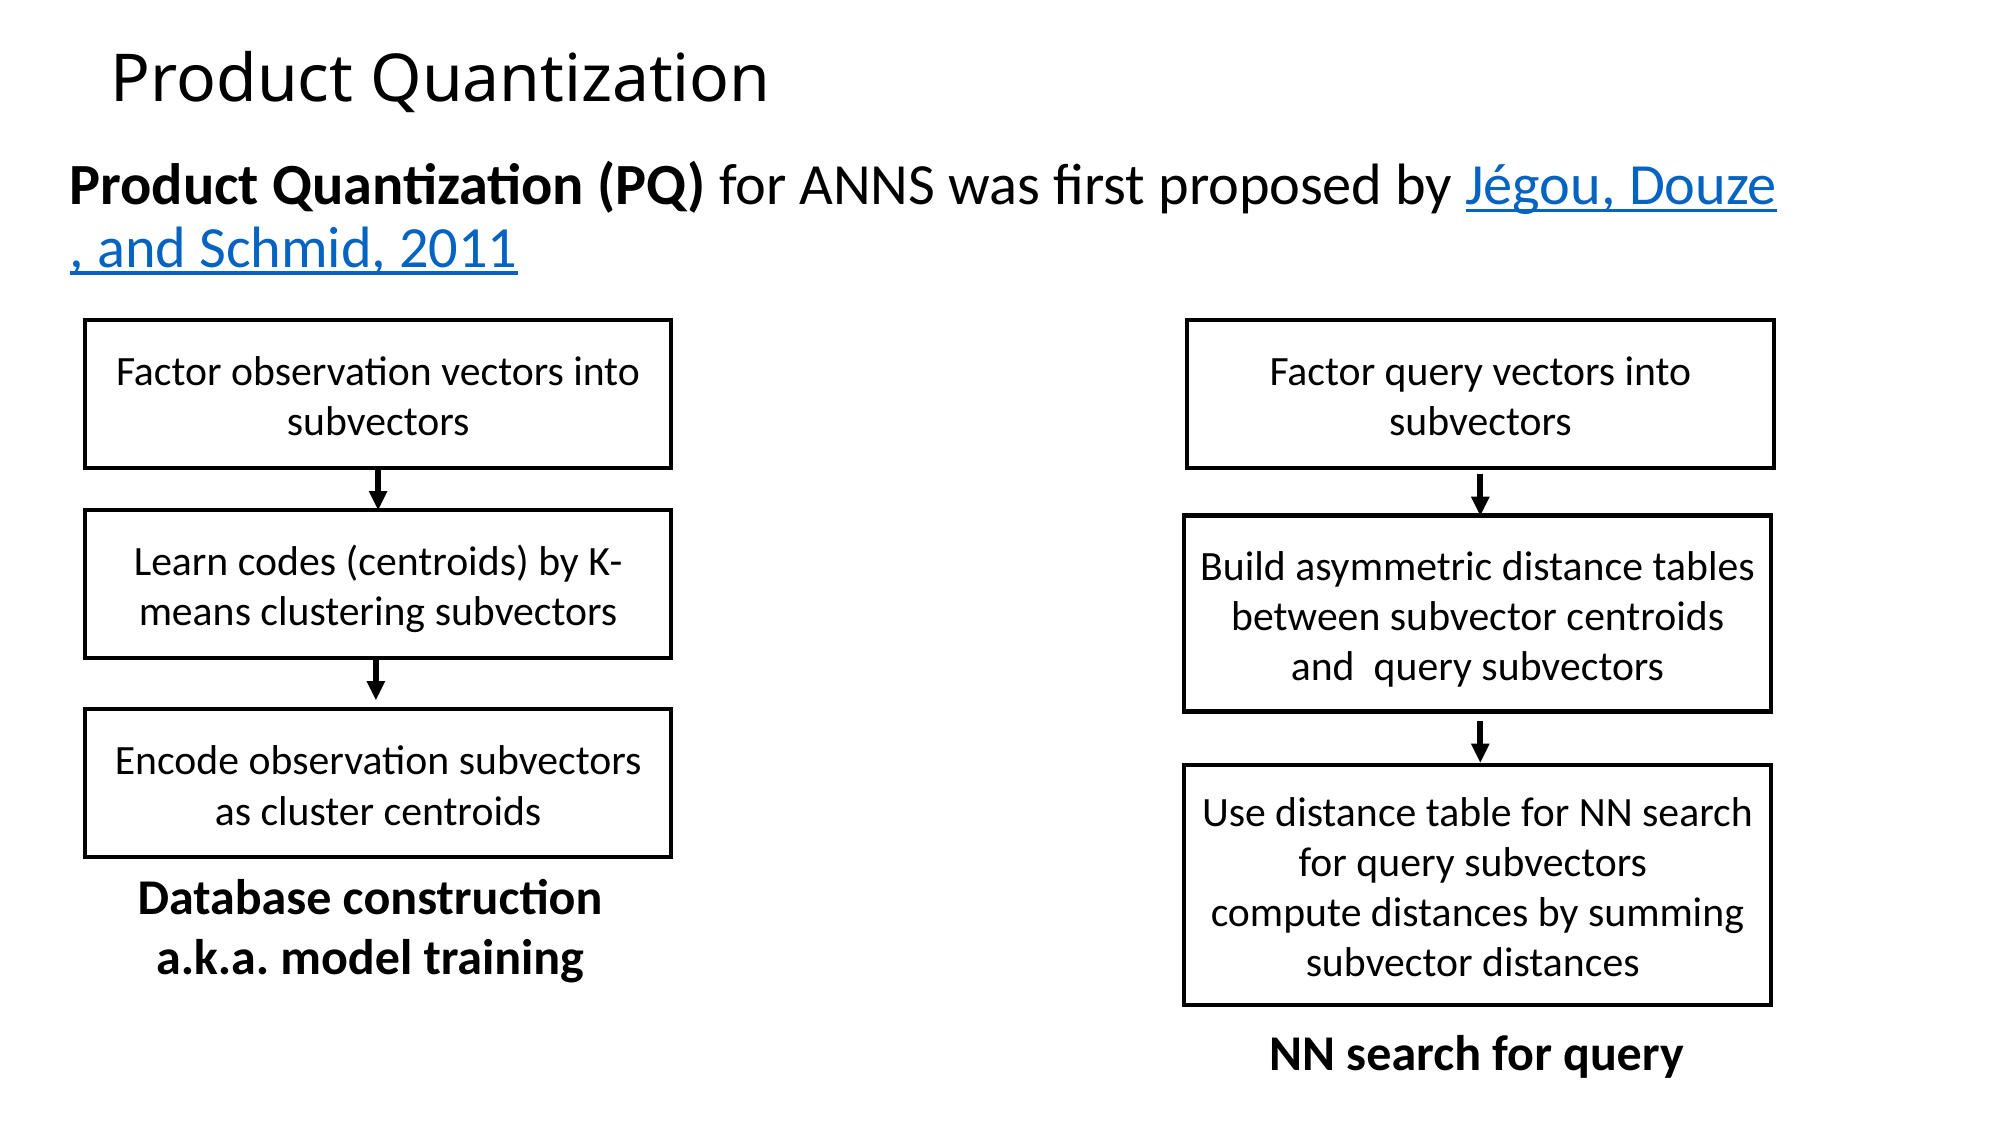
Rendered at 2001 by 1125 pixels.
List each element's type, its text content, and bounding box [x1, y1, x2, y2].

text_box NN search for query [1184, 1012, 1769, 1088]
text_box Use distance table for NN search for query subvectors compute distances by summing subvector distances [1183, 764, 1772, 1006]
title Product Quantization [95, 36, 1821, 124]
text_box Database construction a.k.a. model training [83, 857, 668, 993]
text_box Factor observation vectors into subvectors [84, 319, 672, 469]
list Product Quantization (PQ) for ANNS was first proposed by Jégou, Douze, and Schmid, 2011 [54, 146, 1904, 308]
text_box Factor query vectors into subvectors [1186, 319, 1775, 469]
text_box Learn codes (centroids) by K-means clustering subvectors [84, 509, 672, 659]
text_box Encode observation subvectors as cluster centroids [84, 708, 672, 858]
text_box Build asymmetric distance tables between subvector centroids and query subvectors [1183, 514, 1772, 713]
